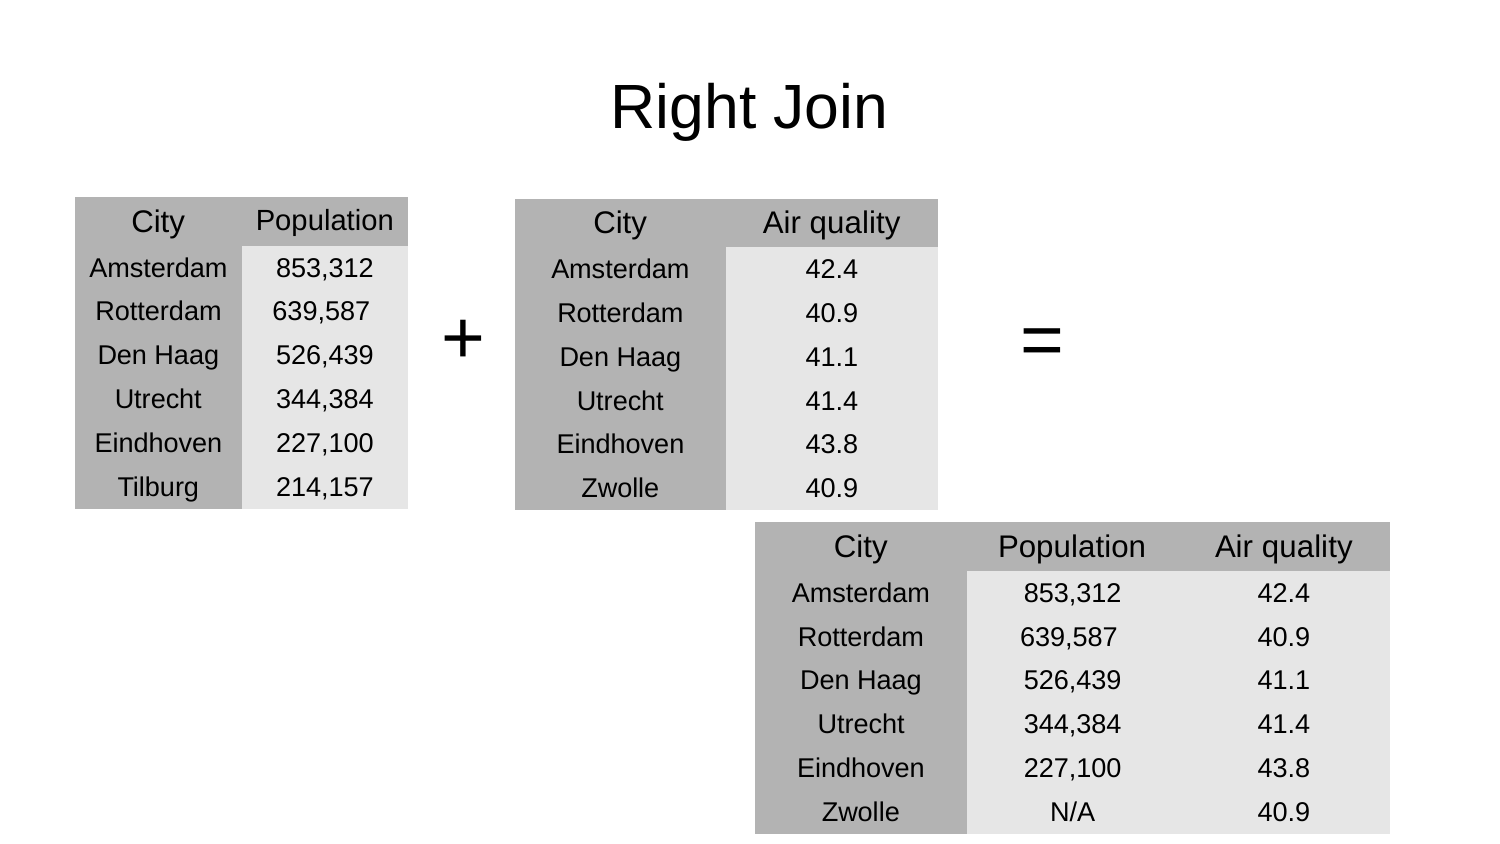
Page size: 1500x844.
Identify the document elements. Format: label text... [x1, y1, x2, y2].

table_cell Amsterdam [755, 571, 967, 615]
table_cell Eindhoven [755, 746, 967, 790]
table_cell 526,439 [242, 333, 408, 377]
table_cell N/A [967, 790, 1178, 834]
table_header Air quality [726, 199, 938, 247]
table_cell 41.4 [1178, 702, 1390, 746]
table_cell Tilburg [75, 465, 242, 509]
table_cell 214,157 [242, 465, 408, 509]
table_cell Den Haag [755, 659, 967, 702]
table_cell 40.9 [1178, 790, 1390, 834]
table_cell Zwolle [515, 466, 726, 510]
table_cell Utrecht [515, 379, 726, 423]
table_header Population [967, 522, 1178, 571]
table_cell 639,587 [242, 290, 408, 333]
table_cell Den Haag [75, 333, 242, 377]
table_cell 43.8 [1178, 746, 1390, 790]
table_cell 42.4 [726, 247, 938, 291]
table_cell Rotterdam [523, 291, 726, 335]
text_box = [1006, 283, 1103, 382]
table_cell 526,439 [967, 659, 1178, 702]
table_cell Rotterdam [75, 290, 242, 333]
table_header Air quality [1178, 522, 1390, 571]
table_cell 42.4 [1178, 571, 1390, 615]
table_cell Amsterdam [75, 246, 242, 290]
text_box + [427, 281, 523, 380]
table_cell 40.9 [726, 291, 938, 335]
table_cell 43.8 [726, 423, 938, 466]
table_header City [515, 199, 726, 247]
table_cell 344,384 [967, 702, 1178, 746]
table_cell Rotterdam [755, 615, 967, 659]
table_cell 344,384 [242, 377, 408, 421]
table_cell Den Haag [523, 335, 726, 379]
table_cell 639,587 [967, 615, 1178, 659]
table_header Population [242, 197, 408, 246]
table_cell 40.9 [726, 466, 938, 510]
table_cell 853,312 [242, 246, 408, 290]
table_cell 227,100 [967, 746, 1178, 790]
table_header City [755, 522, 967, 571]
table_cell Amsterdam [515, 247, 726, 291]
table_cell 227,100 [242, 421, 408, 465]
table_cell 40.9 [1178, 615, 1390, 659]
table_cell 41.4 [726, 379, 938, 423]
table_cell Zwolle [755, 790, 967, 834]
table_cell Eindhoven [75, 421, 242, 465]
table_cell Utrecht [75, 377, 242, 421]
table_cell 853,312 [967, 571, 1178, 615]
table_cell Eindhoven [515, 423, 726, 466]
table_cell 41.1 [726, 335, 938, 379]
text_box Right Join [74, 33, 1425, 175]
table_cell 41.1 [1178, 659, 1390, 702]
table_cell Utrecht [755, 702, 967, 746]
table_header City [75, 197, 242, 246]
